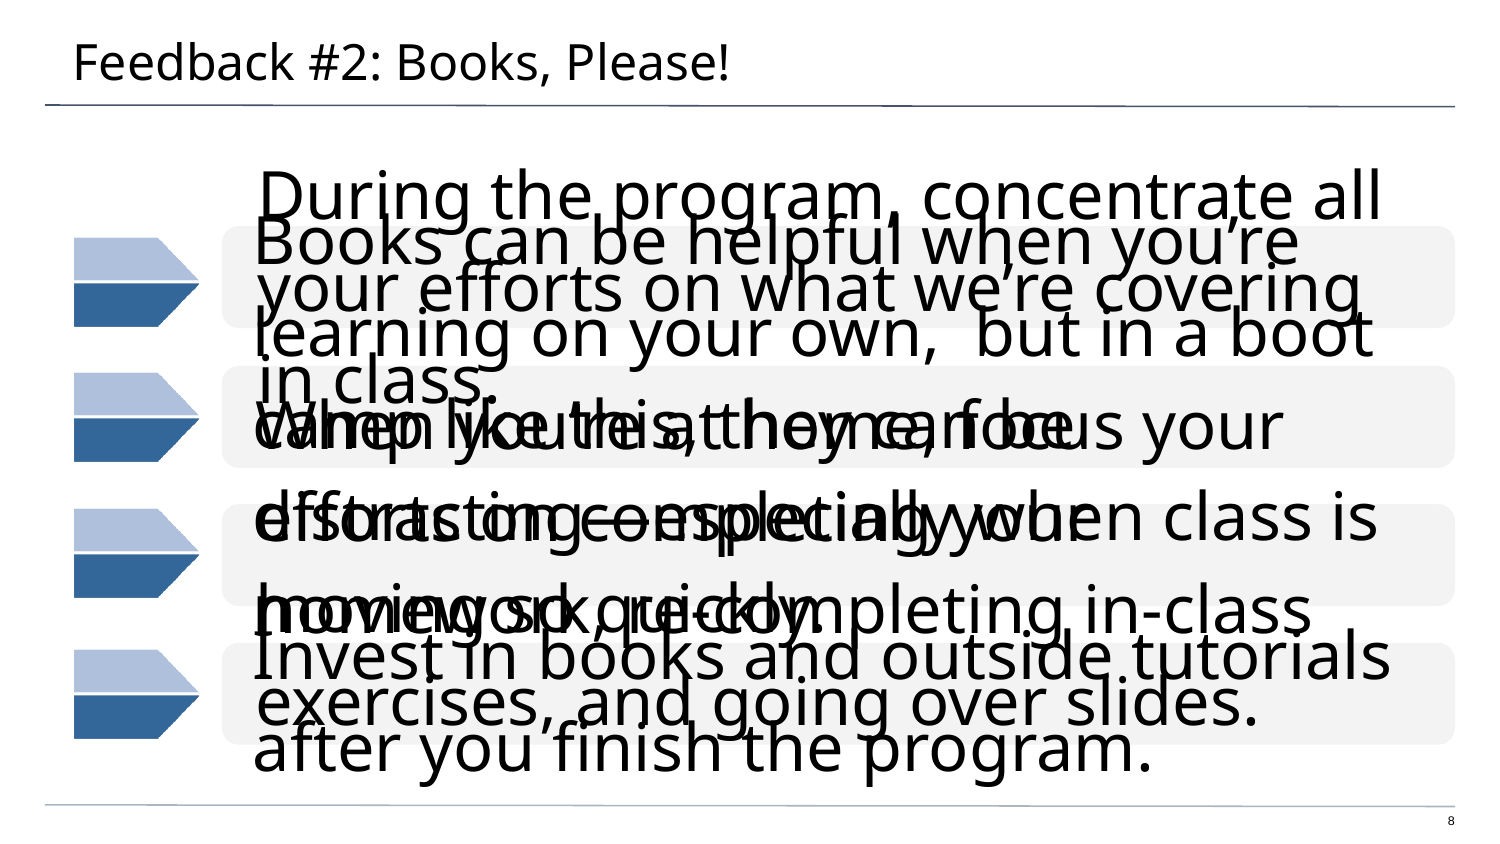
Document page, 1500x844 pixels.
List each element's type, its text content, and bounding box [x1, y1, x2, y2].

subtitle Invest in books and outside tutorials after you finish the program. [0, 642, 1500, 743]
subtitle When you’re at home, focus your efforts on completing your homework, re-completing in-class exercises, and going over slides. [0, 504, 1500, 605]
subtitle During the program, concentrate all your efforts on what we’re covering in class. [2, 229, 1500, 329]
title Feedback #2: Books, Please! [0, 0, 1500, 88]
slide_number 8 [1412, 813, 1455, 831]
subtitle Books can be helpful when you’re learning on your own, but in a boot camp like this, they can be distracting—especially when class is moving so quickly. [0, 366, 1500, 466]
